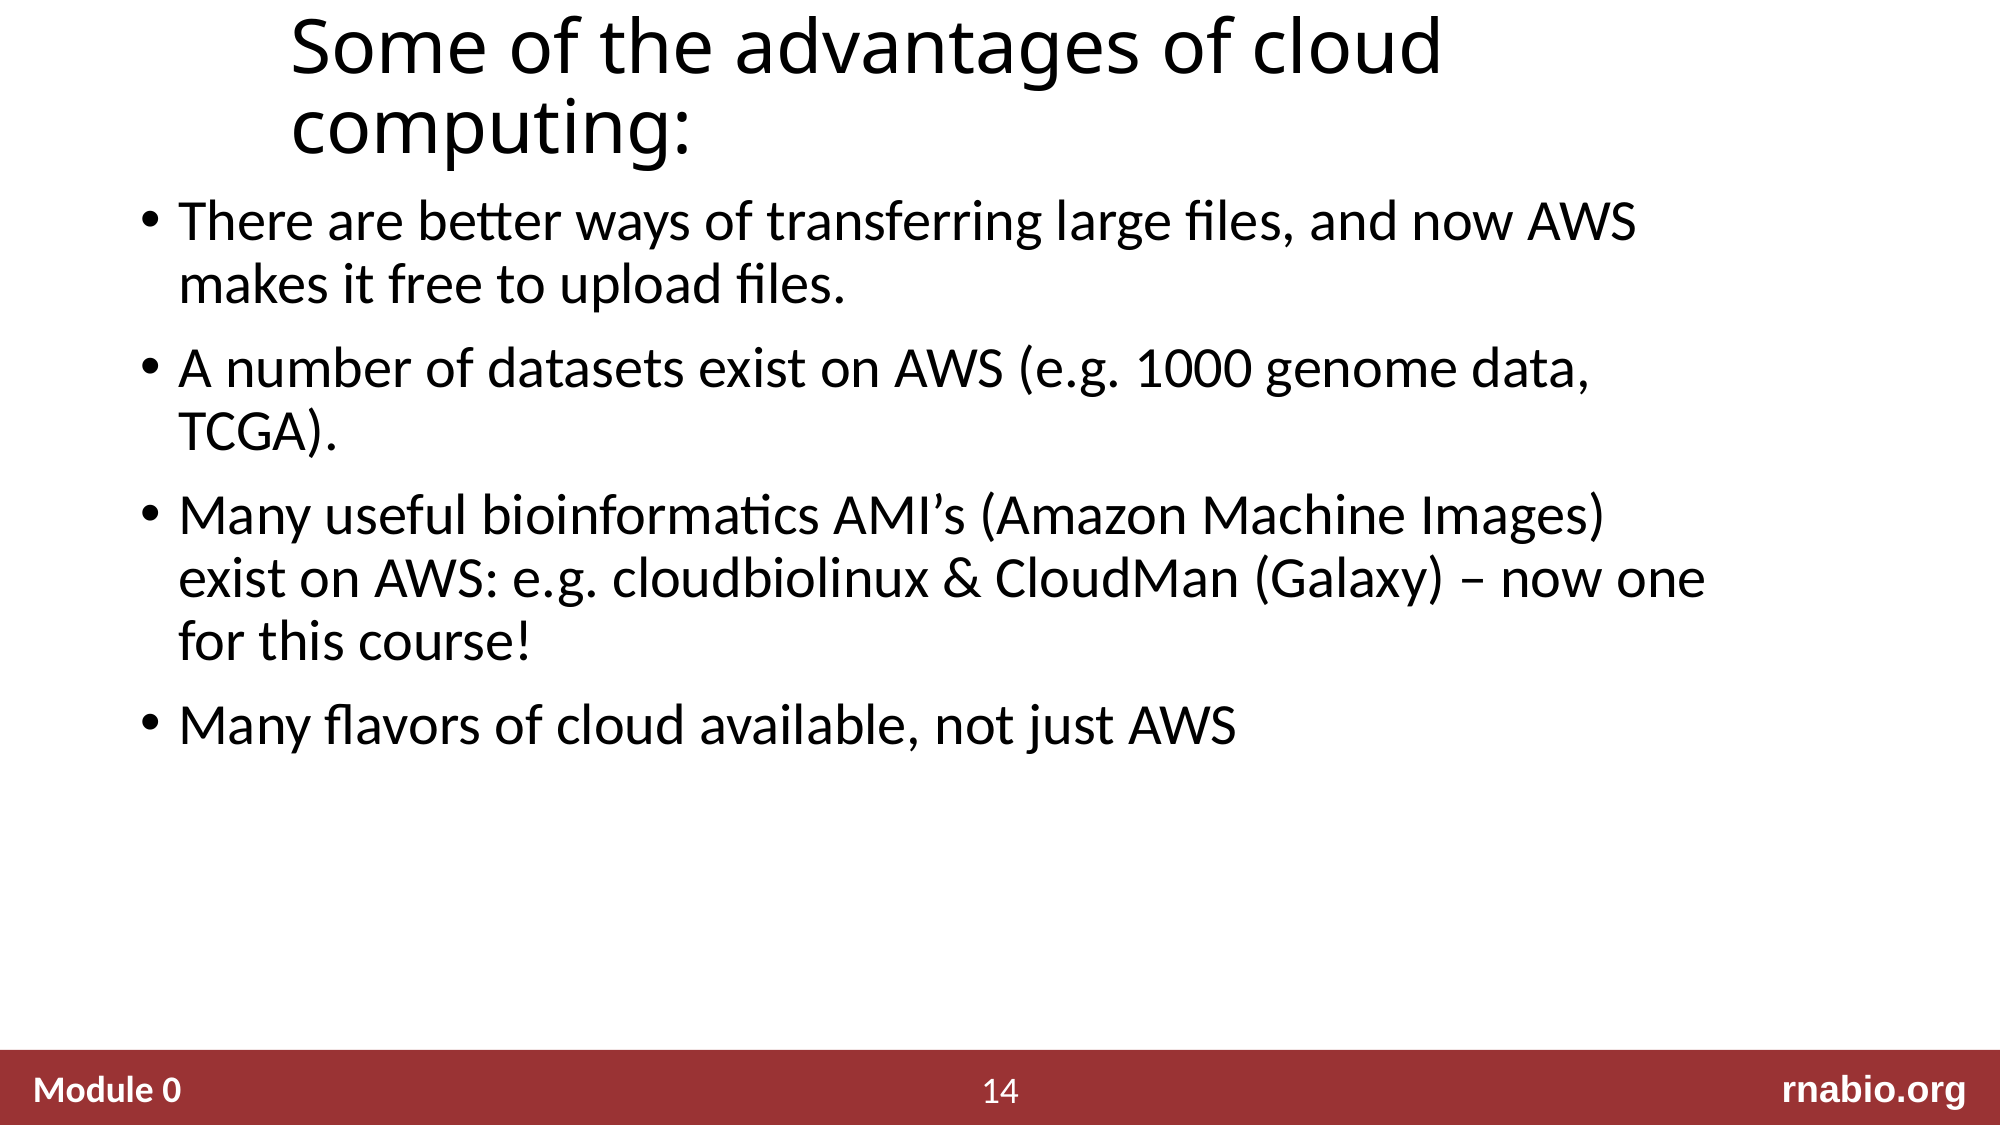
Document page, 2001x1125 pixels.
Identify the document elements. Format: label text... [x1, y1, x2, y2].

list There are better ways of transferring large files, and now AWS makes it free to upload files. A number of datasets exist on AWS (e.g. 1000 genome data, TCGA). Many useful bioinformatics AMI’s (Amazon Machine Images) exist on AWS: e.g. cloudbiolinux & CloudMan (Galaxy) – now one for this course! Many flavors of cloud available, not just AWS [125, 183, 1725, 965]
title Some of the advantages of cloud computing: [275, 0, 1725, 183]
